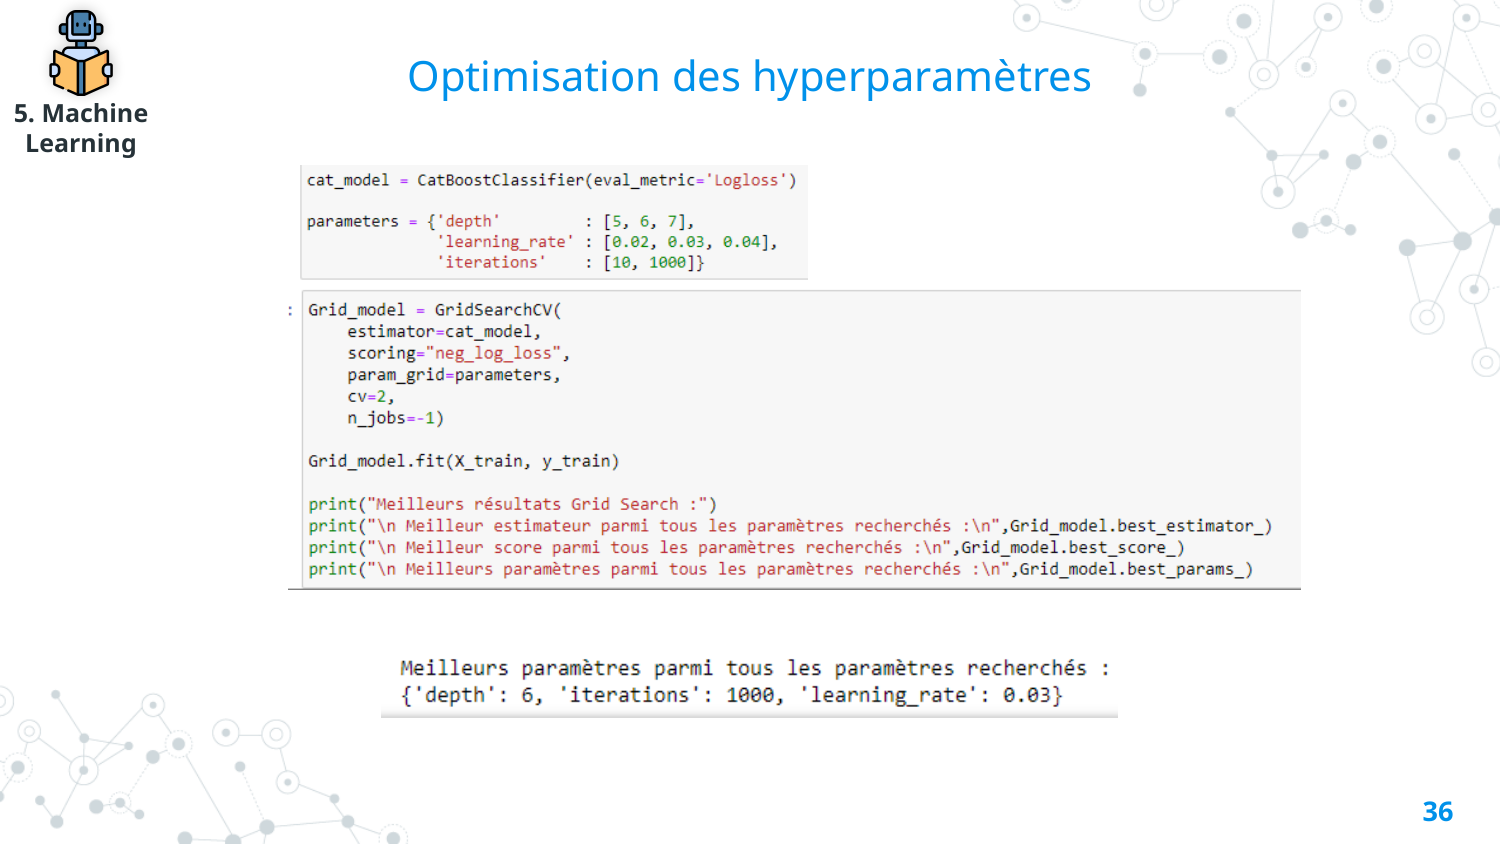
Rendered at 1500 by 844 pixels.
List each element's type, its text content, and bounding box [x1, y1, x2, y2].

text_box 5. Machine Learning [0, 82, 202, 156]
slide_number 36 [1378, 779, 1469, 844]
picture [0, 0, 128, 96]
picture [0, 0, 1500, 844]
title Optimisation des hyperparamètres [128, 0, 1372, 116]
